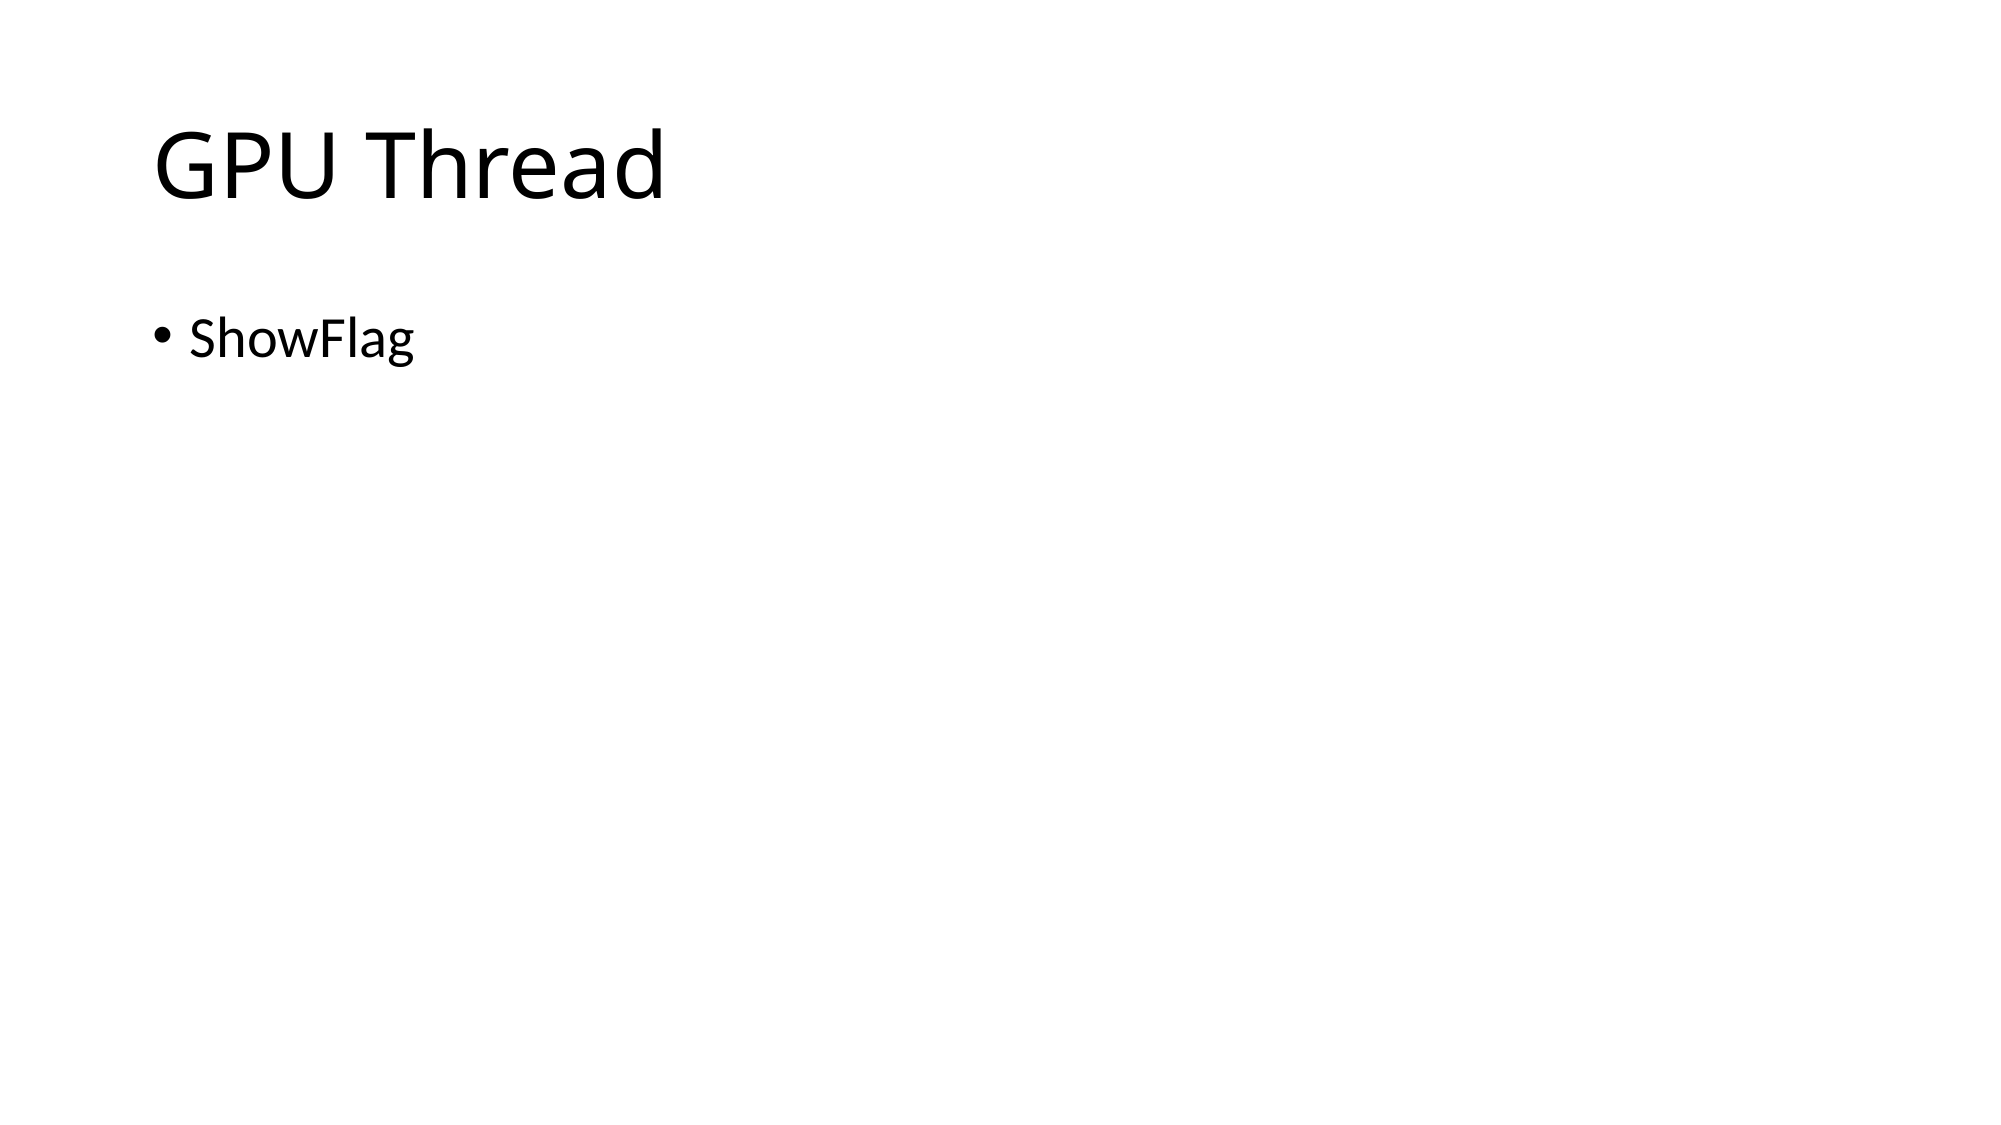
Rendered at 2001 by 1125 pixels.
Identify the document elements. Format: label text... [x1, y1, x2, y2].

list ShowFlag [137, 299, 1863, 1014]
title GPU Thread [137, 59, 1863, 278]
